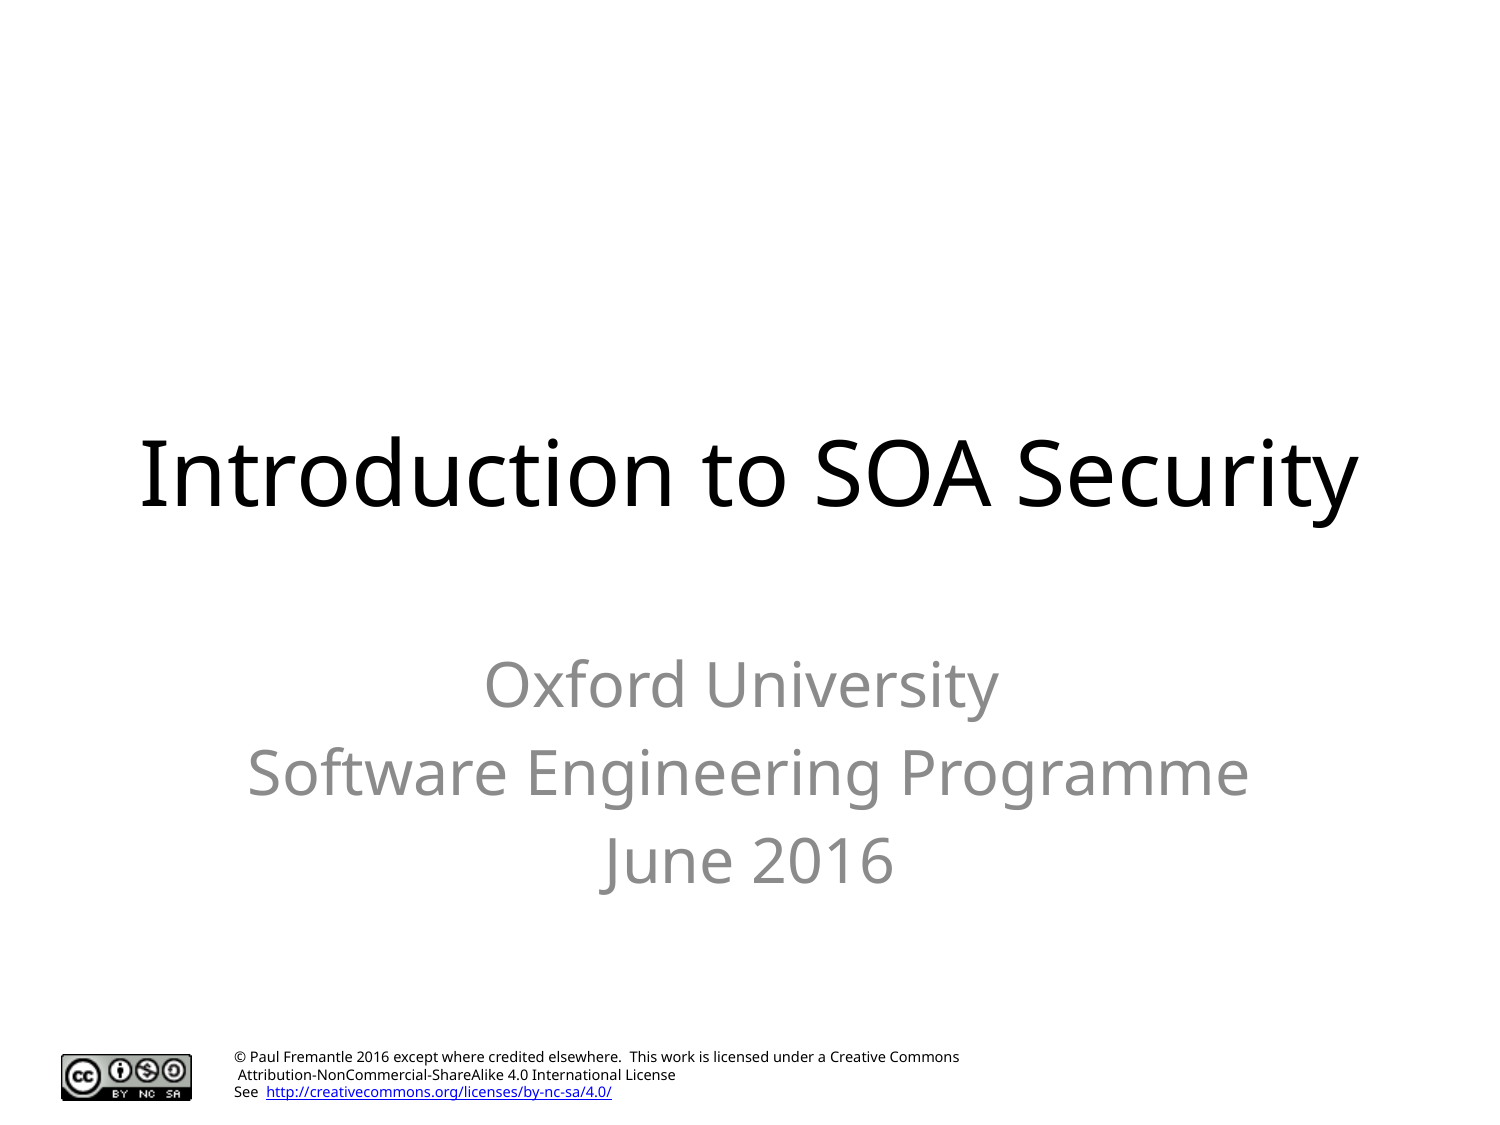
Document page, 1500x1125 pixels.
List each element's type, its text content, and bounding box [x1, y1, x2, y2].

title Introduction to SOA Security [112, 349, 1388, 591]
picture [61, 1054, 192, 1101]
subtitle Oxford University Software Engineering Programme June 2016 [225, 637, 1275, 925]
